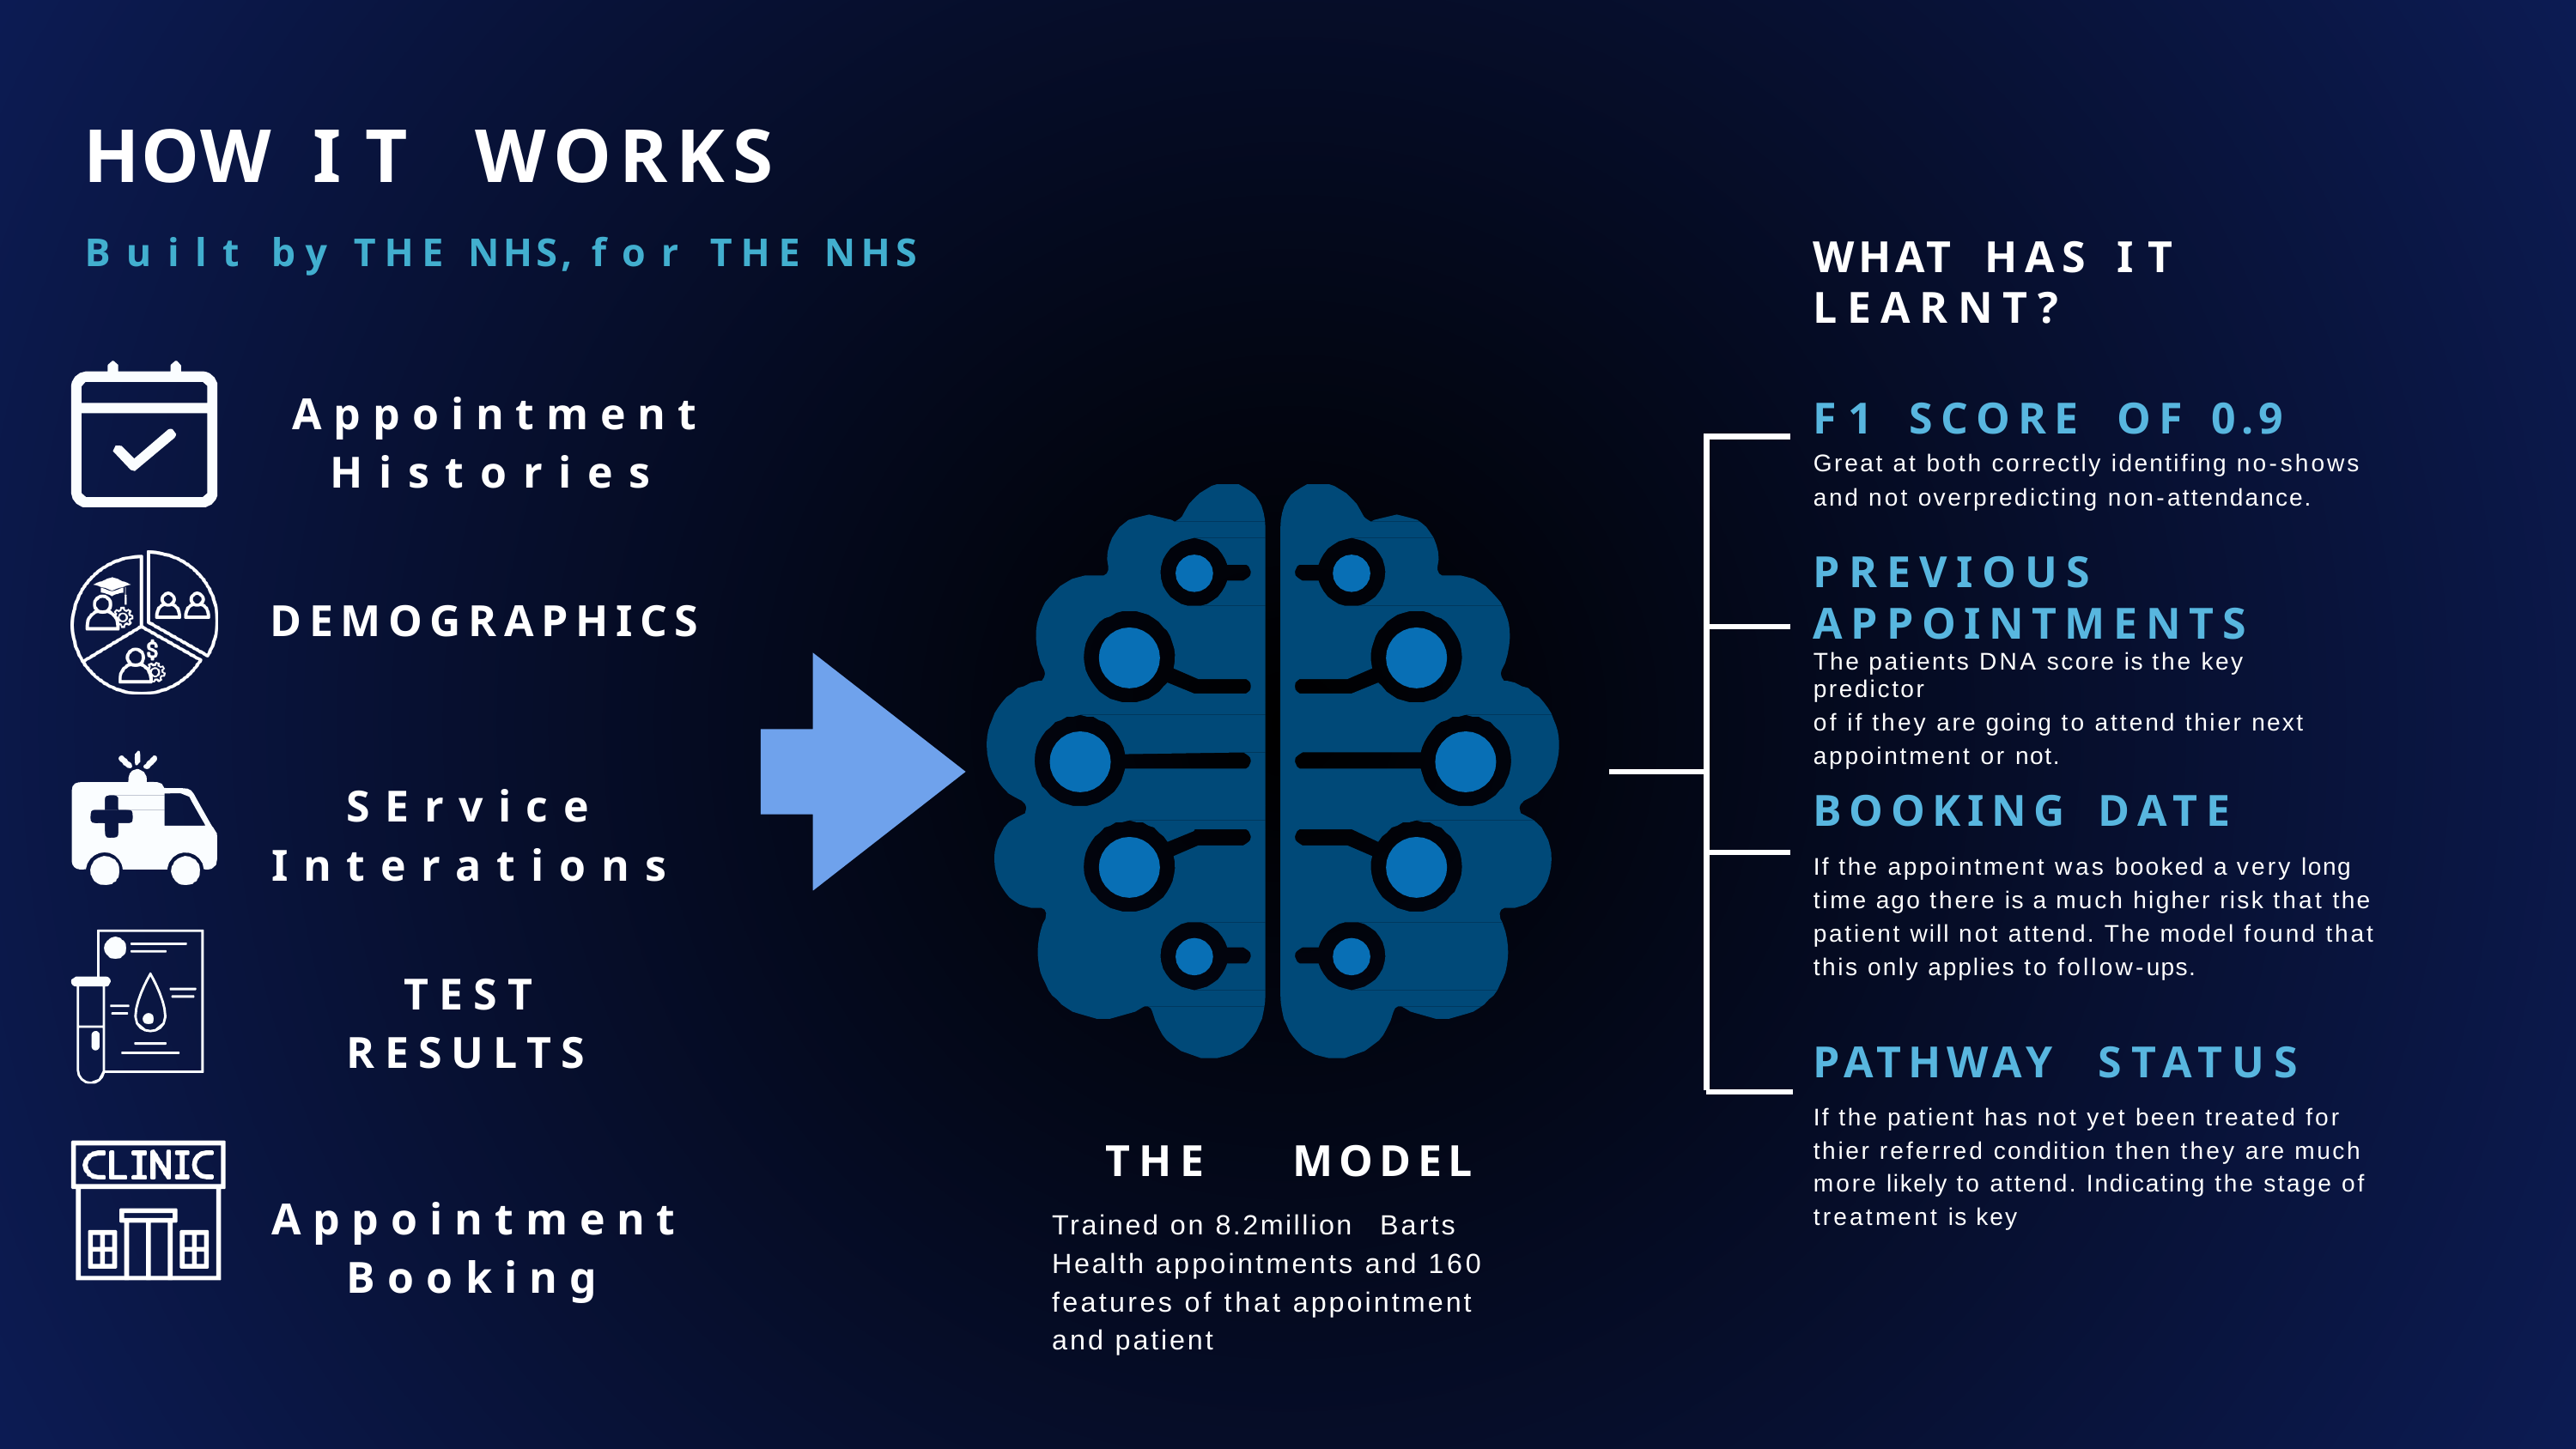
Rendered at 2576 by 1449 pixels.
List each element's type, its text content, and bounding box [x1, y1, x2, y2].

text_box F1 SCORE OF 0.9 Great at both correctly identifing no-shows and not overpredicting non-attendance. [1811, 383, 2371, 511]
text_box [70, 929, 204, 1084]
text_box [1098, 627, 1160, 688]
picture [0, 0, 2576, 1449]
text_box [1176, 555, 1213, 592]
text_box DEMOGRAPHICS [268, 591, 726, 646]
title HOW IT WORKS [82, 106, 801, 352]
text_box [70, 361, 218, 507]
text_box TEST RESULTS [344, 957, 614, 1077]
text_box [1098, 837, 1160, 898]
text_box [1049, 731, 1111, 792]
text_box PATHWAY STATUS If the patient has not yet been treated for thier referred condition then they are much more likely to attend. Indicating the stage of treatment is key [1811, 1007, 2376, 1231]
text_box SErvice Interations [269, 770, 690, 890]
text_box [987, 484, 1266, 1058]
text_box THE MODEL Trained on 8.2million Barts Health appointments and 160 features of that appointment and patient [1050, 1131, 1491, 1356]
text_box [1608, 433, 1794, 1095]
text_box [118, 750, 158, 767]
text_box Built by THE NHS, for THE NHS [82, 226, 947, 275]
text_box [71, 768, 218, 886]
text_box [70, 1140, 226, 1281]
text_box PREVIOUS APPOINTMENTS The patients DNA score is the key predictor of if they are going to attend thier next appointment or not. [1811, 541, 2377, 754]
text_box Appointment Histories [290, 378, 710, 497]
text_box [760, 652, 966, 891]
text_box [1279, 483, 1559, 1058]
text_box BOOKING DATE If the appointment was booked a very long time ago there is a much higher risk that the patient will not attend. The model found that this only applies to follow-ups. [1811, 754, 2386, 980]
text_box [1176, 937, 1213, 976]
text_box Appointment Booking [269, 1182, 690, 1302]
text_box WHAT HAS IT LEARNT? [1811, 226, 2193, 332]
